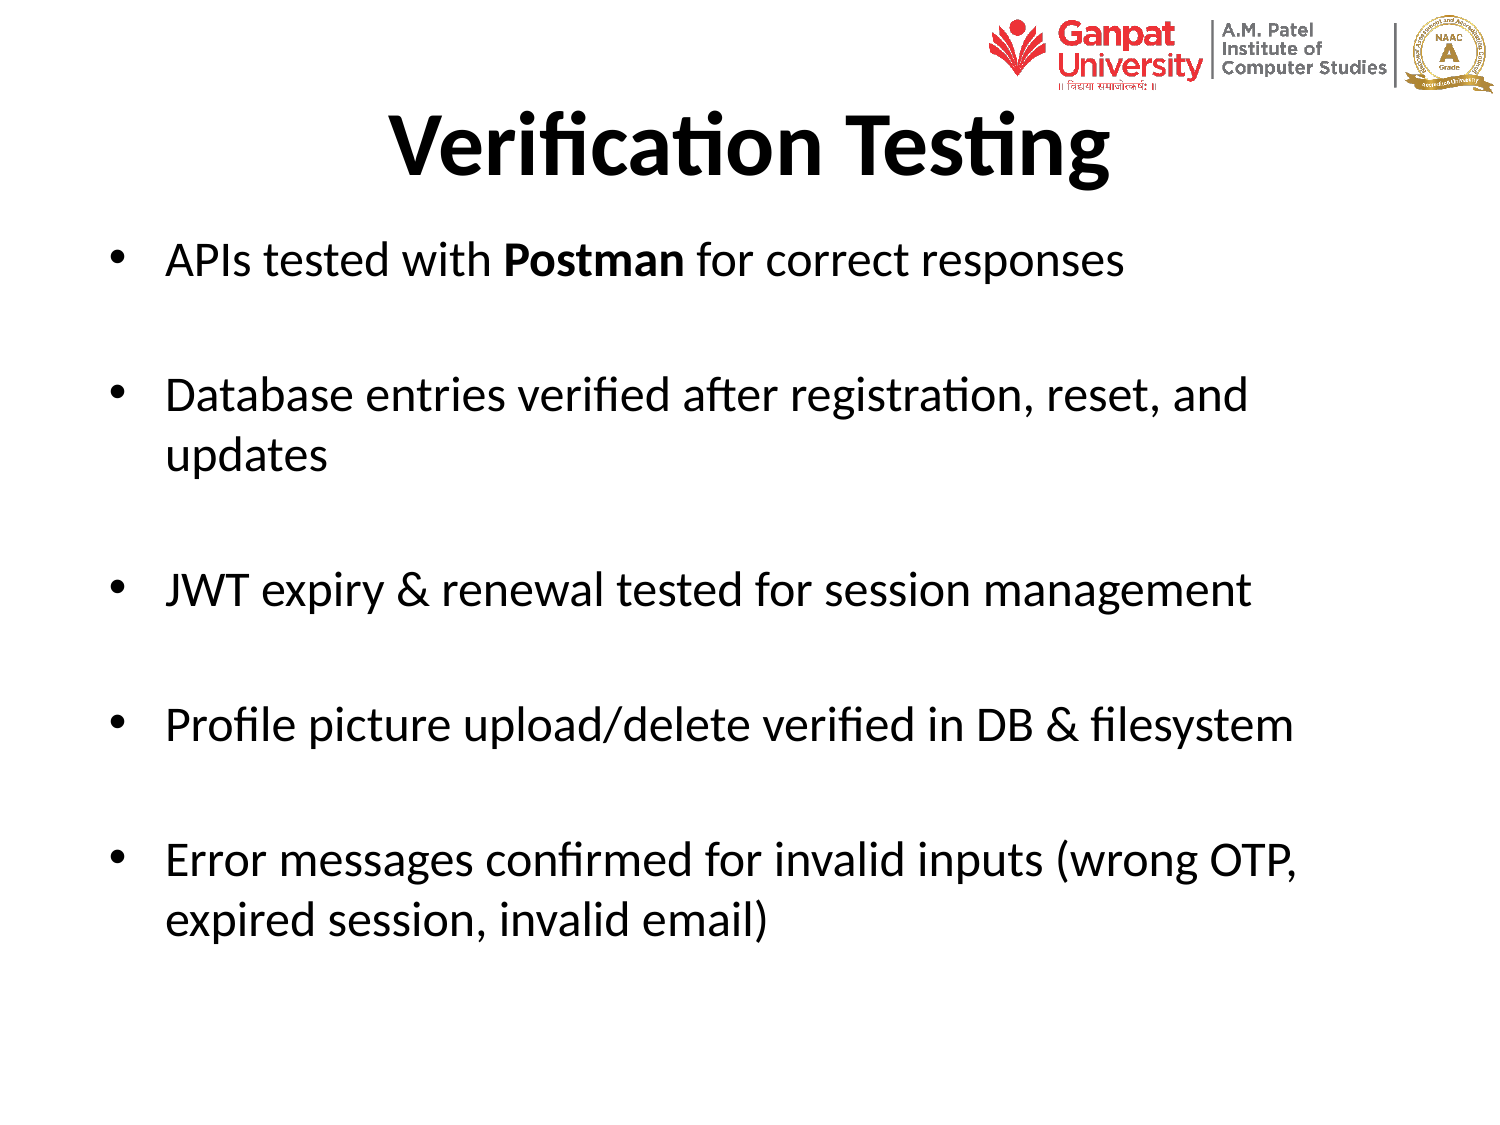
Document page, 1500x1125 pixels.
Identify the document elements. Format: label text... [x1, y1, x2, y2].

picture [989, 15, 1494, 94]
list APIs tested with Postman for correct responses Database entries verified after registration, reset, and updates JWT expiry & renewal tested for session management Profile picture upload/delete verified in DB & filesystem Error messages confirmed for invalid inputs (wrong OTP, expired session, invalid email) [75, 218, 1425, 962]
title Verification Testing [75, 45, 1425, 218]
